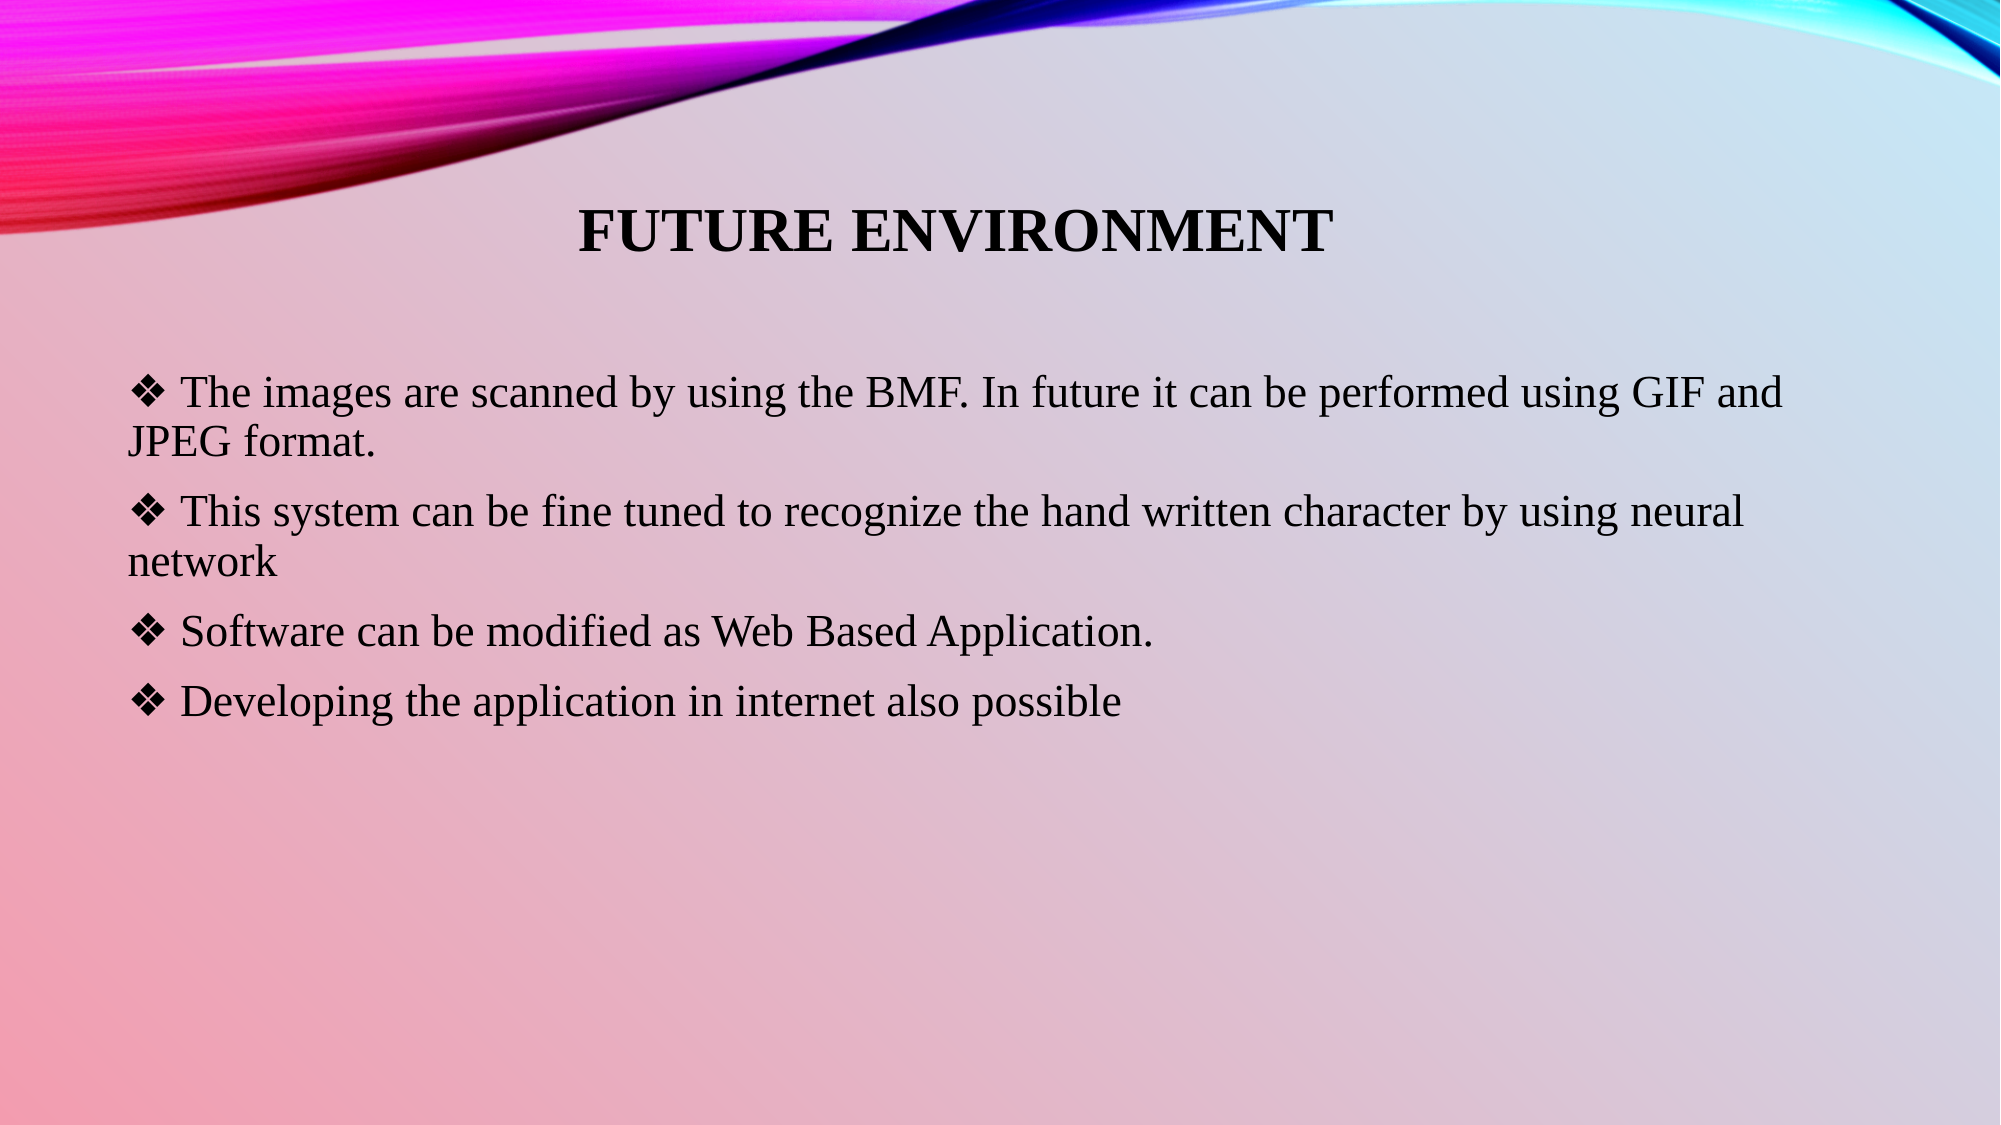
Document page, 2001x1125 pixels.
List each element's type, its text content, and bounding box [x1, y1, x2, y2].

picture [0, 0, 2000, 237]
title FUTURE ENVIRONMENT [484, 125, 1888, 338]
picture [1910, 0, 2000, 45]
list ❖ The images are scanned by using the BMF. In future it can be performed using GIF and JPEG format. ❖ This system can be fine tuned to recognize the hand written character by using neural network ❖ Software can be modified as Web Based Application. ❖ Developing the application in internet also possible [112, 360, 1888, 1021]
picture [1890, 0, 2000, 75]
